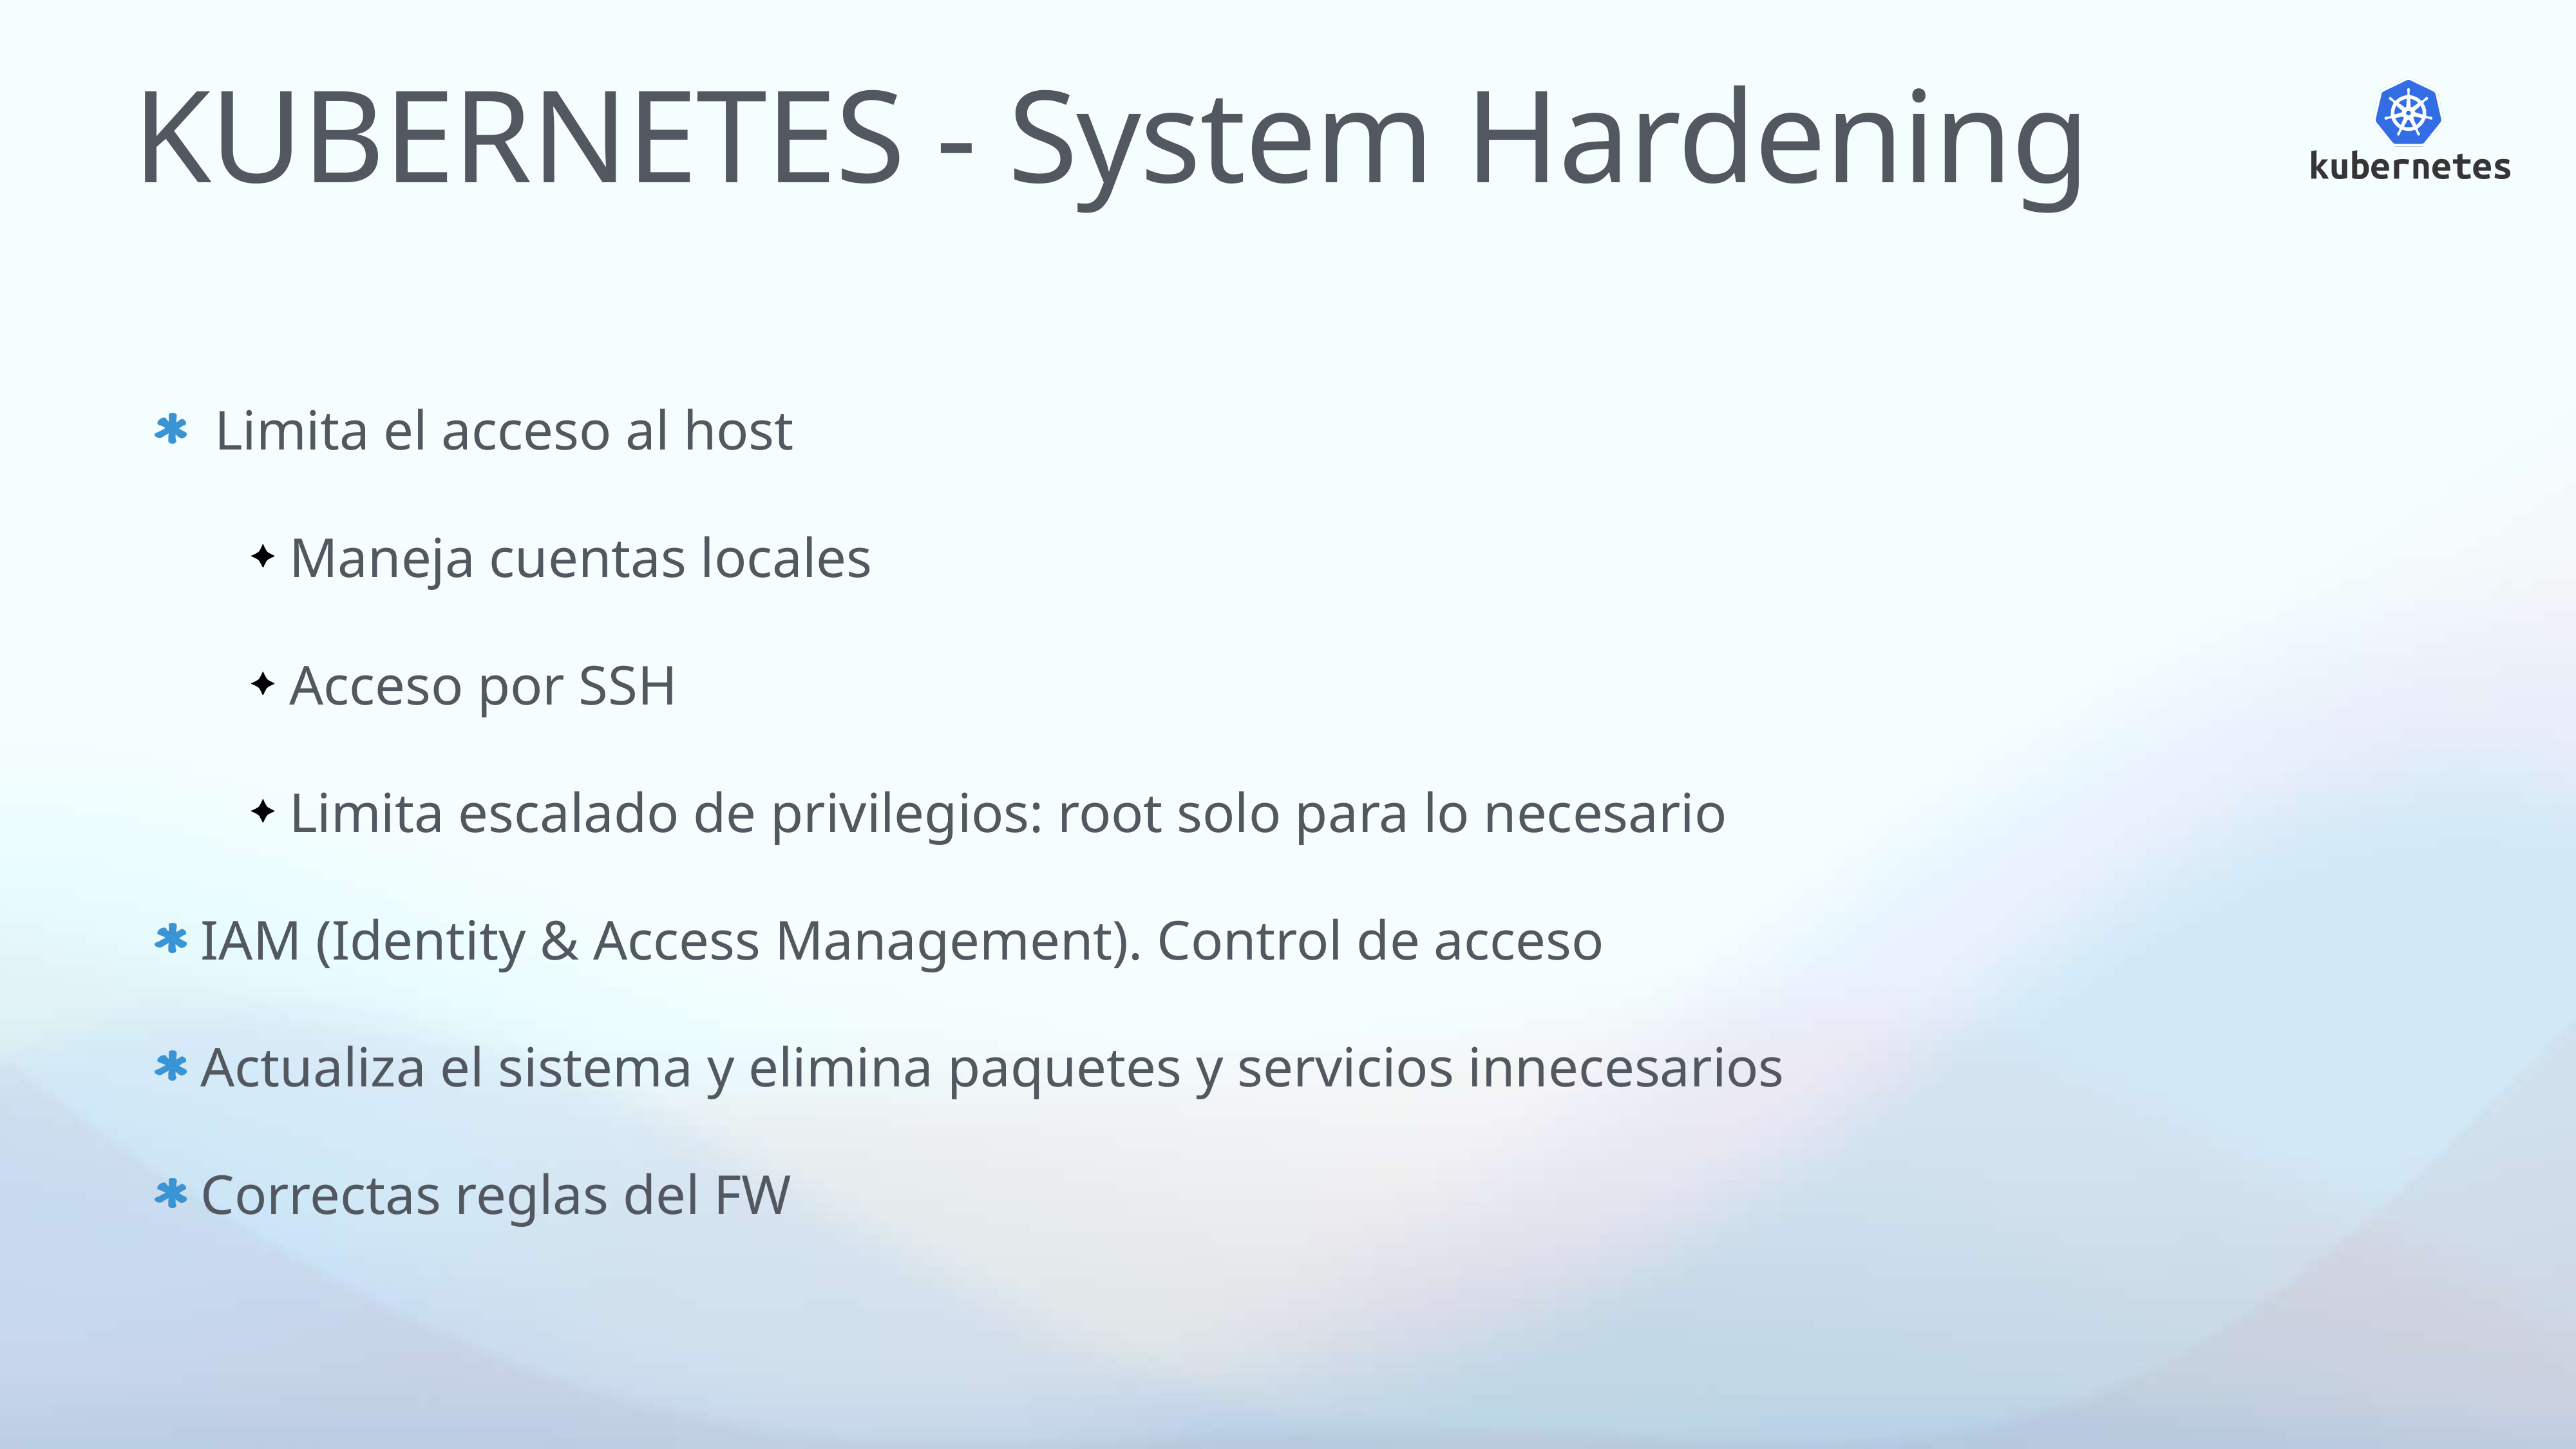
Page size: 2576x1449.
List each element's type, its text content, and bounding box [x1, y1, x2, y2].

text_box Limita el acceso al host Maneja cuentas locales Acceso por SSH Limita escalado de privilegios: root solo para lo necesario IAM (Identity & Access Management). Control de acceso Actualiza el sistema y elimina paquetes y servicios innecesarios Correctas reglas del FW [149, 390, 2271, 1231]
picture [0, 0, 2576, 1449]
title KUBERNETES - System Hardening [127, 66, 2449, 246]
